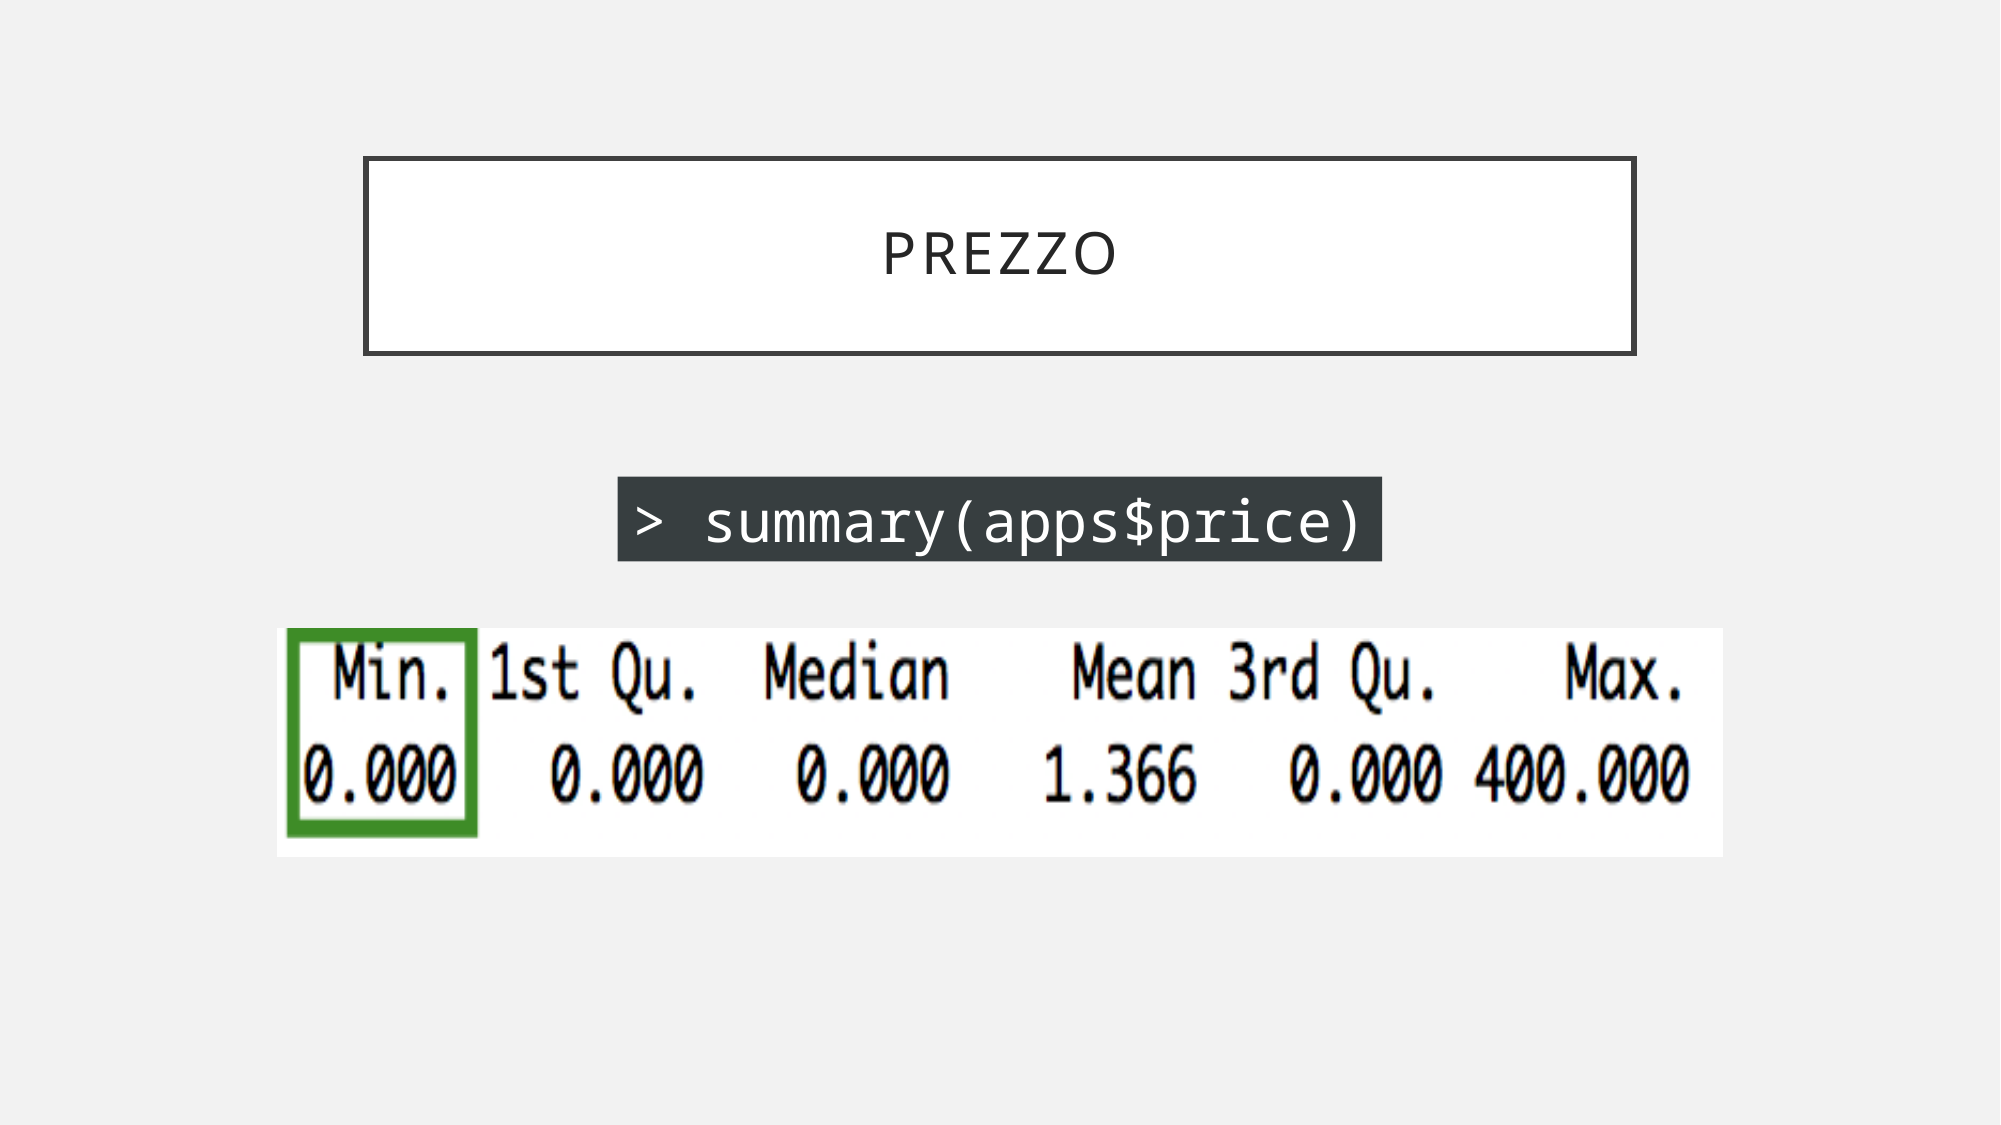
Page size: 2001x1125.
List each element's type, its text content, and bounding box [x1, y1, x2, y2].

text_box > summary(apps$price) [617, 476, 1383, 562]
picture [277, 628, 1723, 857]
title prezzo [363, 156, 1637, 356]
